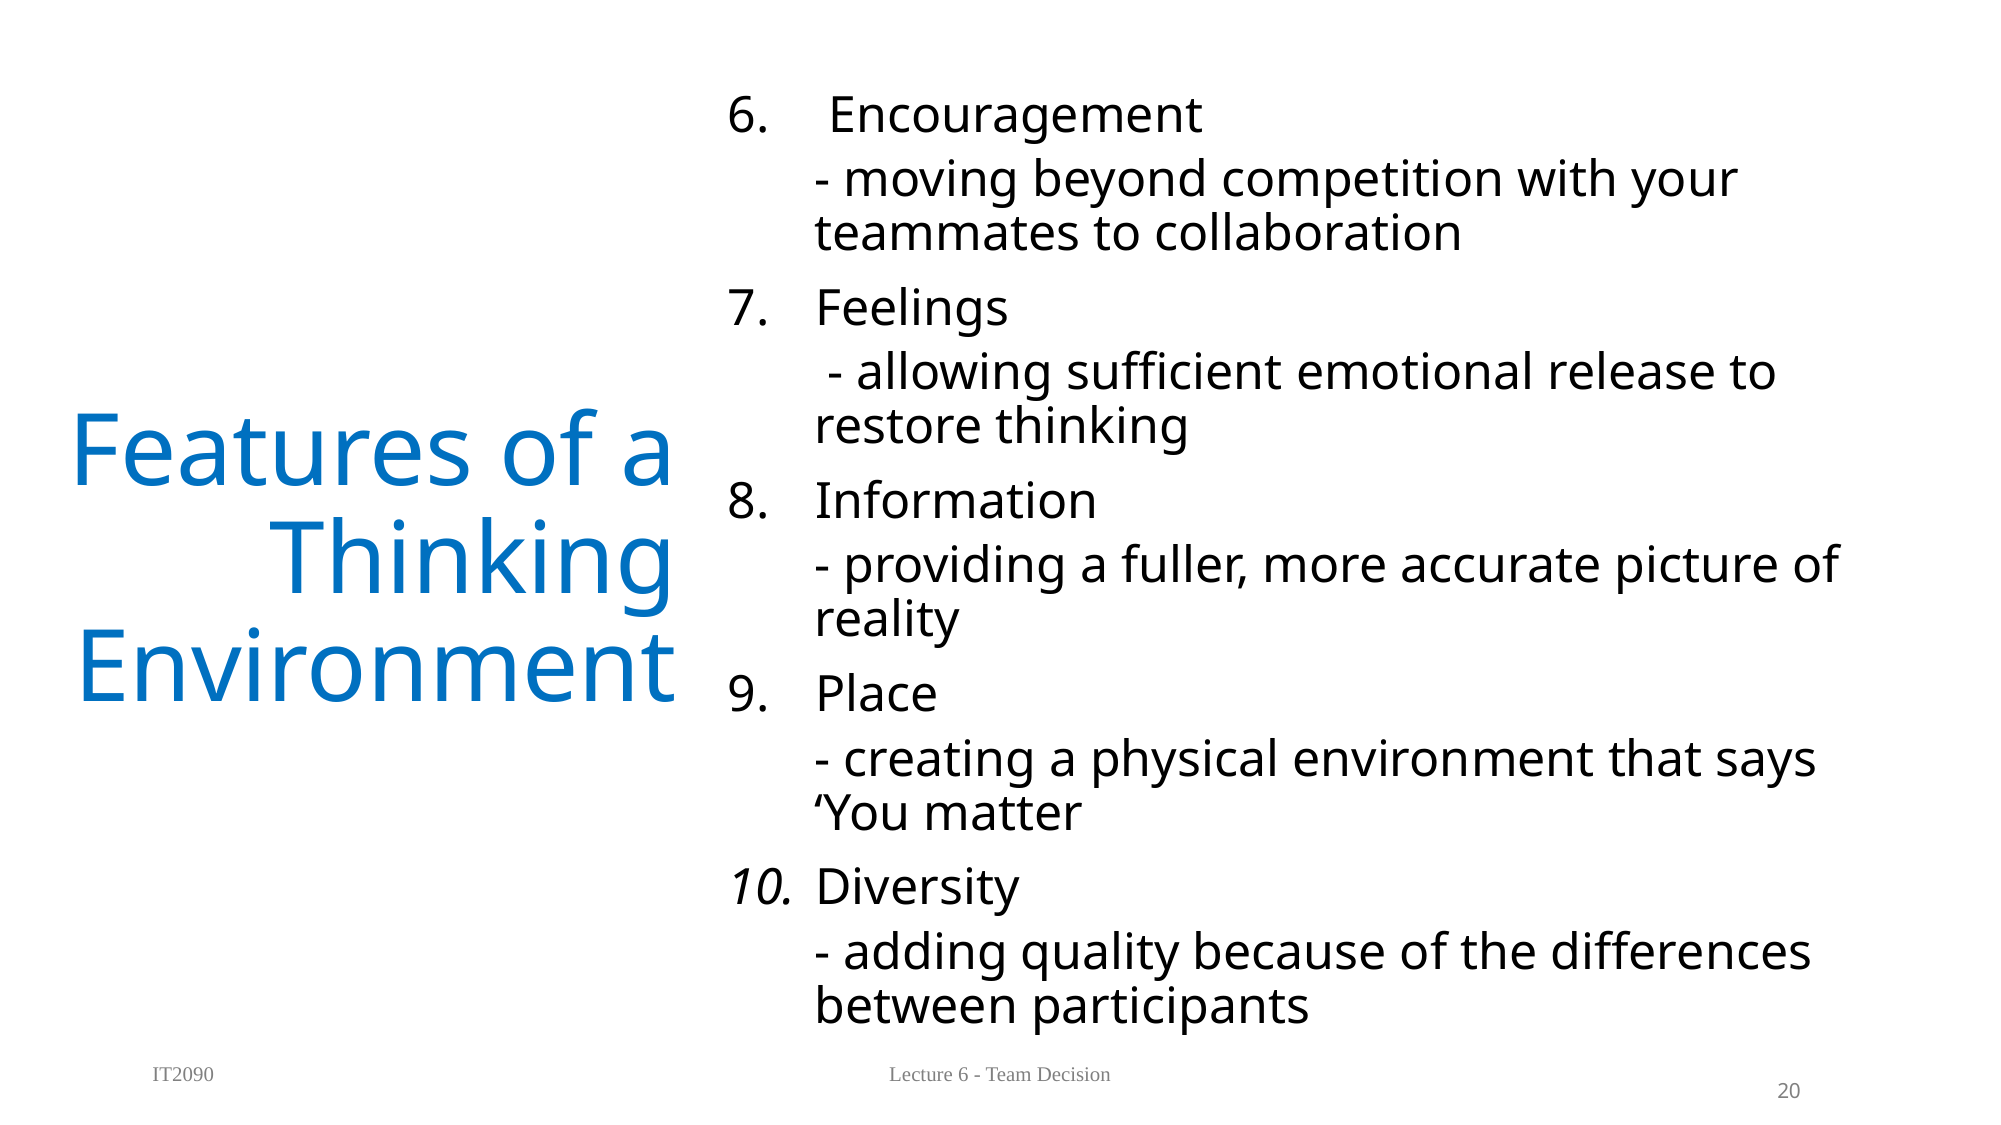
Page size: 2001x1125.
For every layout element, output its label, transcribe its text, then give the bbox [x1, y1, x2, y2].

title Features of a Thinking Environment [32, 129, 693, 994]
slide_number 20 [1553, 1058, 1816, 1125]
slide_number IT2090 [137, 1042, 588, 1103]
footer Lecture 6 - Team Decision [662, 1042, 1338, 1103]
list Encouragement - moving beyond competition with your teammates to collaboration Feelings - allowing sufficient emotional release to restore thinking Information - providing a fuller, more accurate picture of reality Place - creating a physical environment that says ‘You matter Diversity - adding quality because of the differences between participants [712, 129, 1938, 994]
